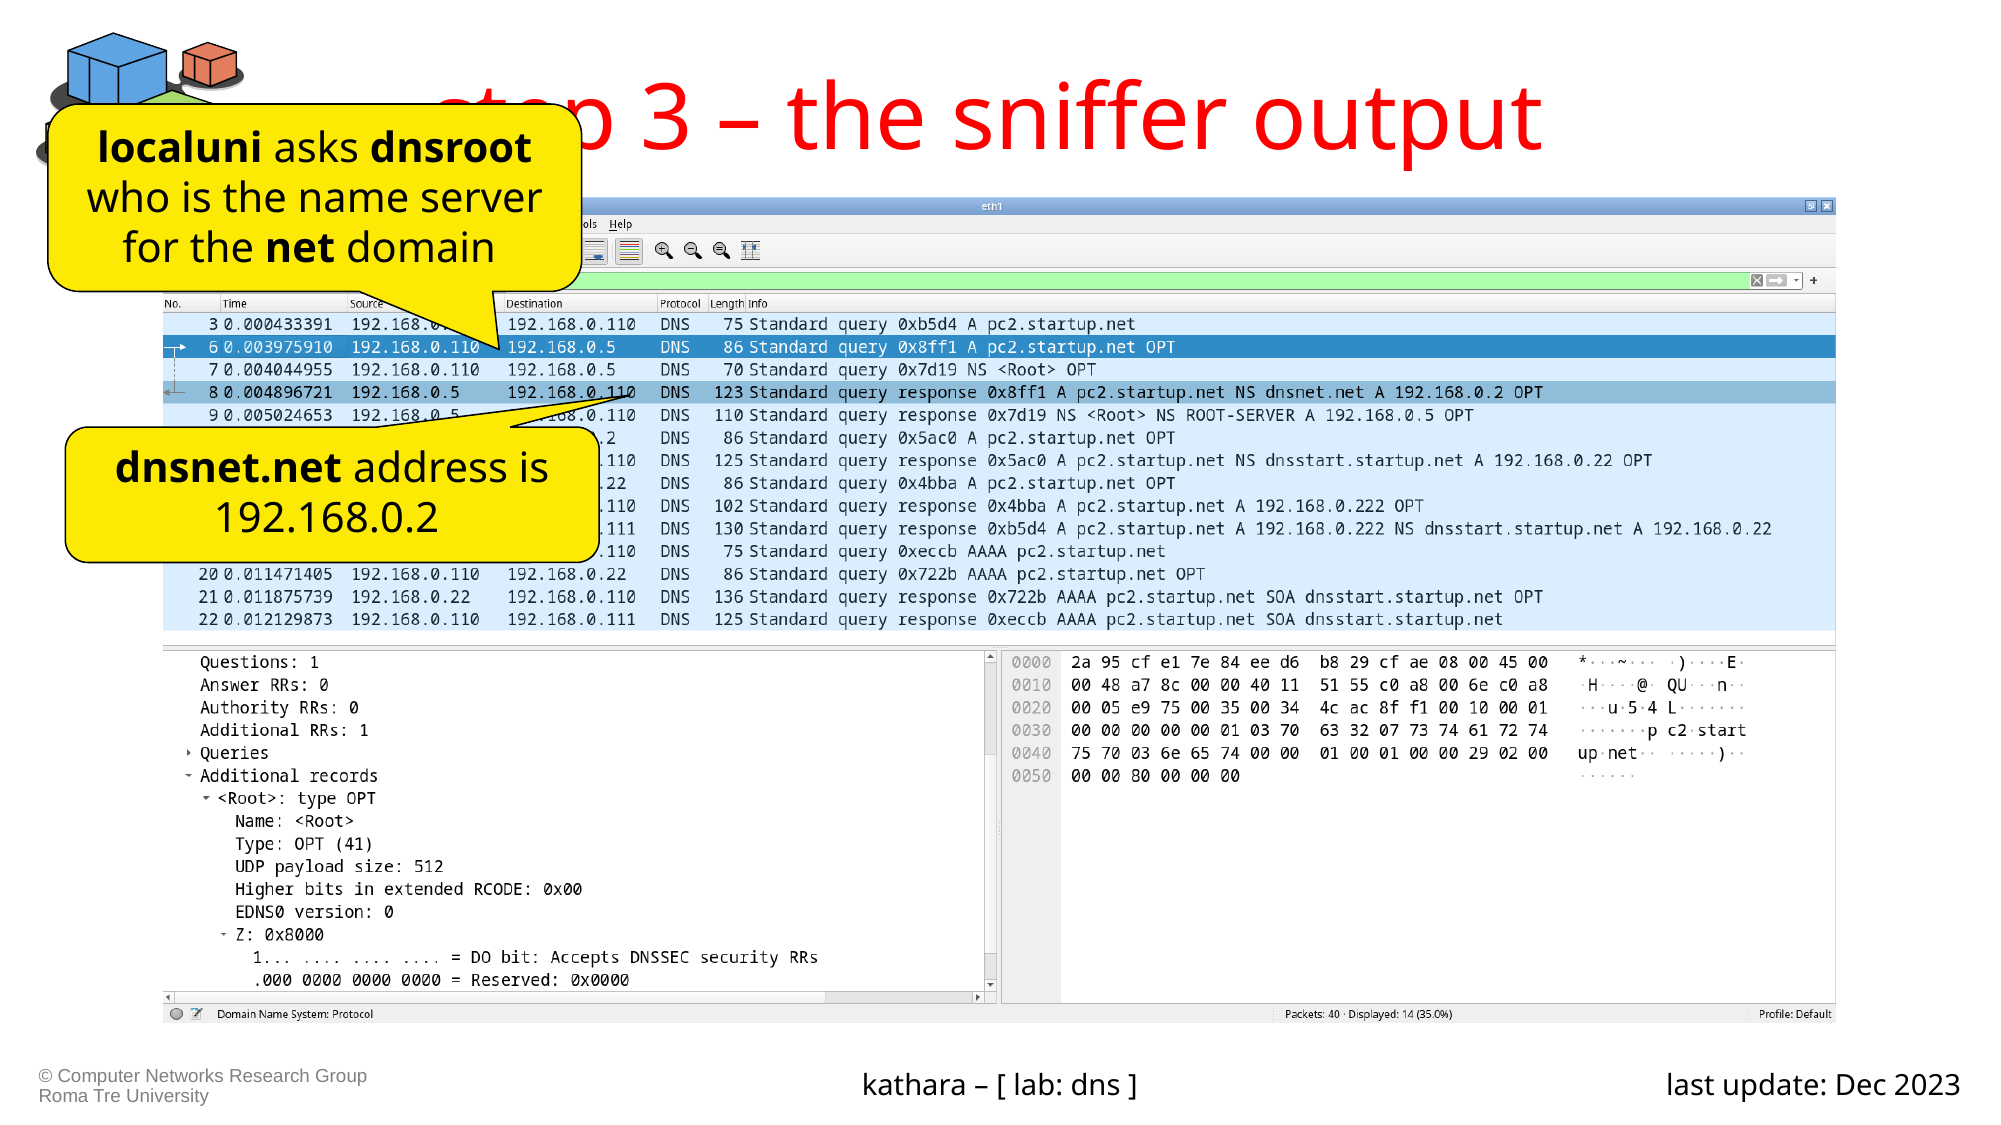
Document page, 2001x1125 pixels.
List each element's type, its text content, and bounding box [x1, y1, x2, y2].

text_box dnsnet.net address is 192.168.0.2 [65, 427, 156, 563]
picture [163, 197, 1837, 1023]
text_box localuni asks dnsroot who is the name server for the net domain [47, 103, 582, 292]
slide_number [1519, 1058, 1977, 1114]
footer kathara – [ lab: dns ] [511, 1058, 1489, 1114]
title step 3 – the sniffer output [99, 19, 1900, 207]
picture [36, 32, 99, 173]
